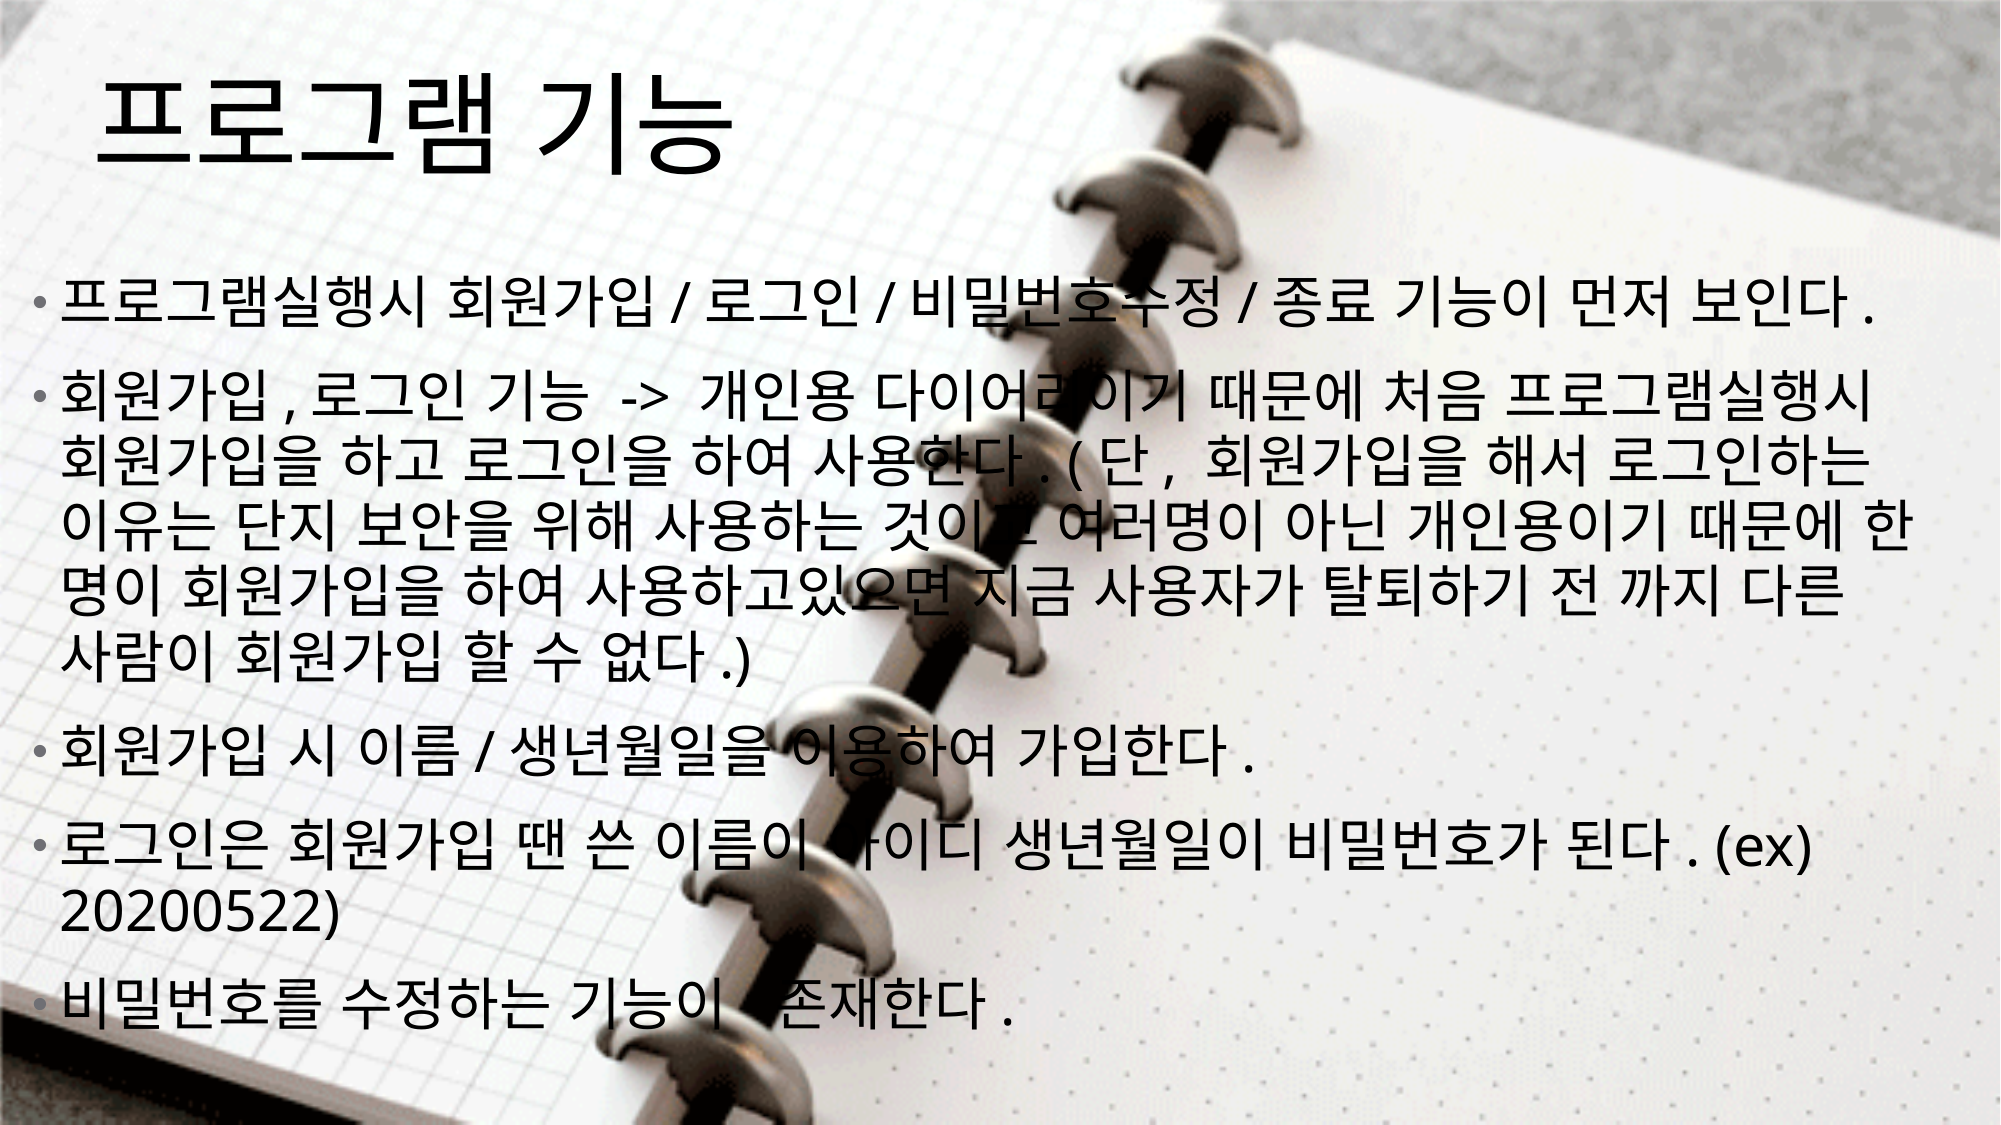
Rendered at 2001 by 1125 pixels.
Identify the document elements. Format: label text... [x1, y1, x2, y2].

title 프로그램 기능 [77, 81, 1679, 199]
list 프로그램실행시 회원가입/로그인/비밀번호수정/종료 기능이 먼저 보인다. 회원가입,로그인 기능 -> 개인용 다이어리이기 때문에 처음 프로그램실행시 회원가입을 하고 로그인을 하여 사용한다. (단, 회원가입을 해서 로그인하는 이유는 단지 보안을 위해 사용하는 것이고 여러명이 아닌 개인용이기 때문에 한 명이 회원가입을 하여 사용하고있으면 지금 사용자가 탈퇴하기 전 까지 다른 사람이 회원가입 할 수 없다.) 회원가입 시 이름/생년월일을 이용하여 가입한다. 로그인은 회원가입 땐 쓴 이름이 아이디 생년월일이 비밀번호가 된다. (ex) 20200522) 비밀번호를 수정하는 기능이 존재한다. [17, 263, 1945, 1060]
picture [0, 0, 2001, 1125]
